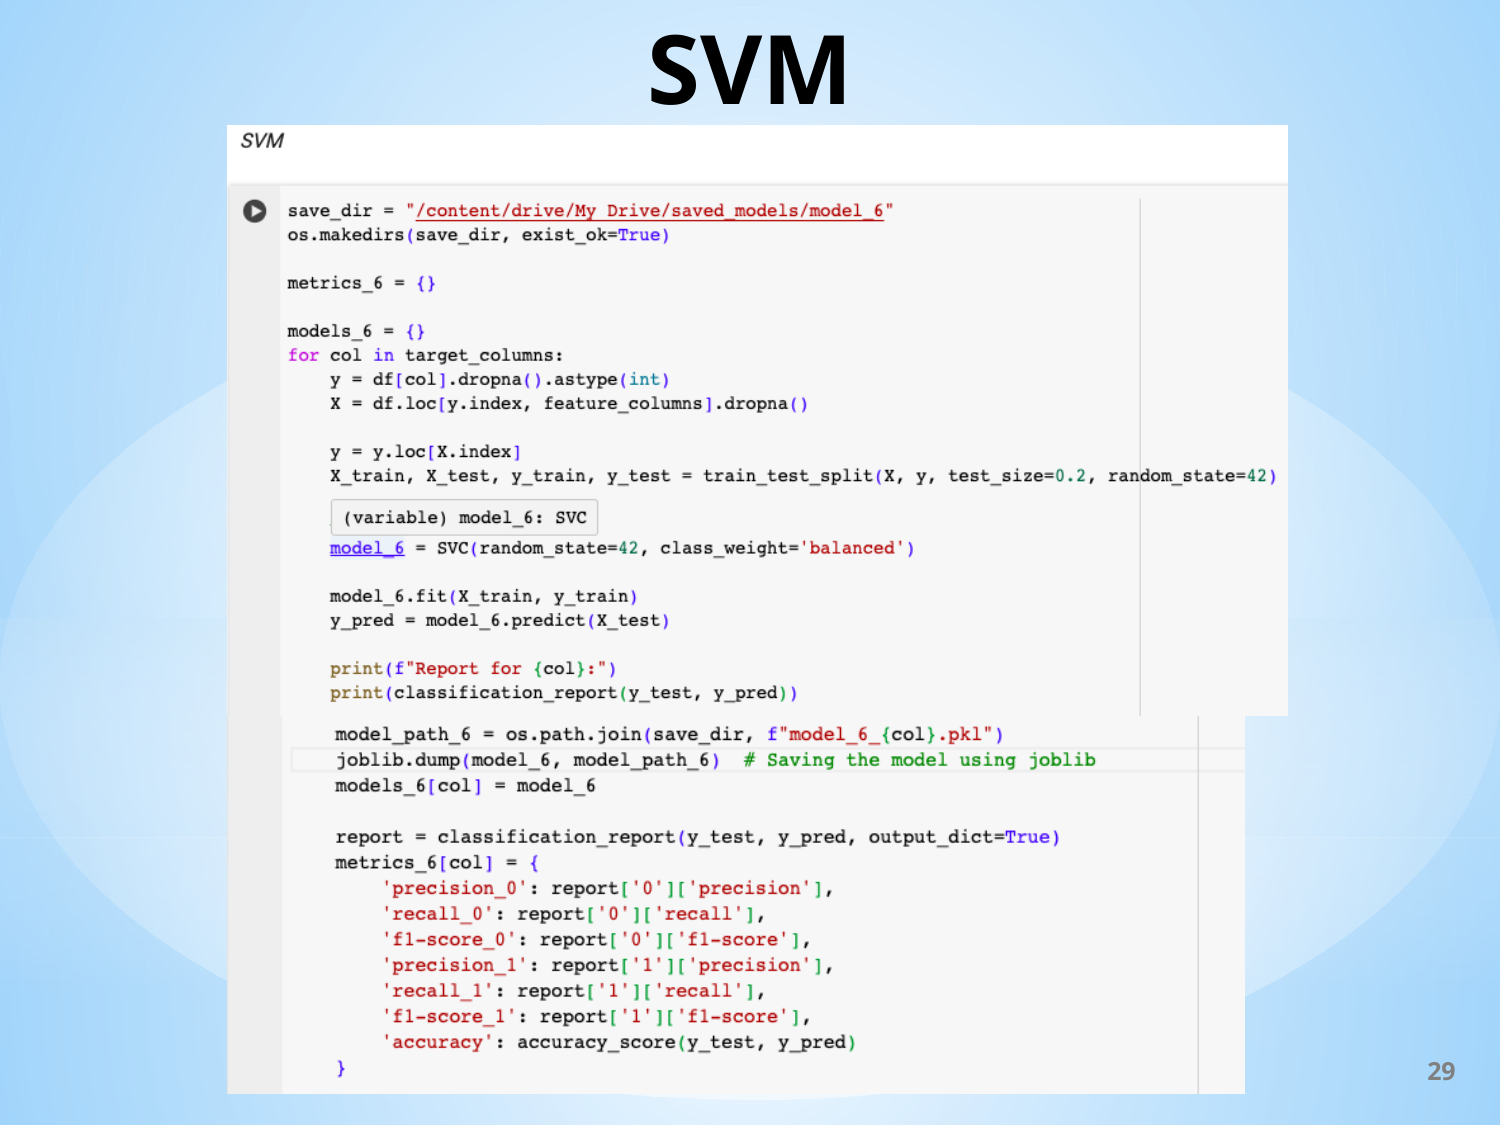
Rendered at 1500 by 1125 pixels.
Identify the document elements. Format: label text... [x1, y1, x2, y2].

title SVM [0, 1, 1500, 143]
picture [227, 125, 1288, 1094]
text_box 29 [1170, 1042, 1471, 1103]
